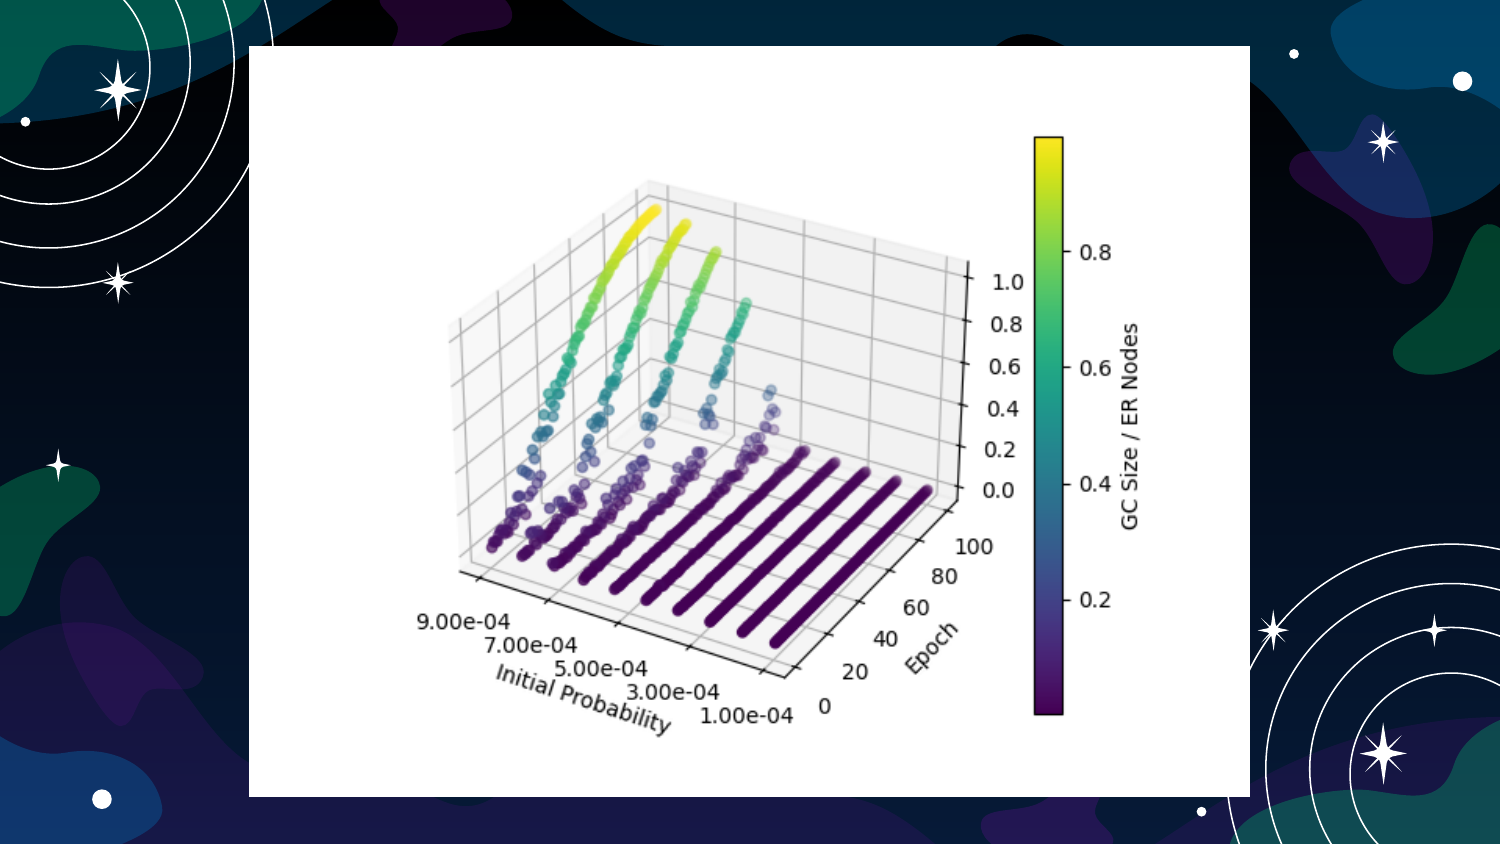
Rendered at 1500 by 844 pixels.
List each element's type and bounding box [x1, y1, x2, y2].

picture [249, 46, 1251, 798]
